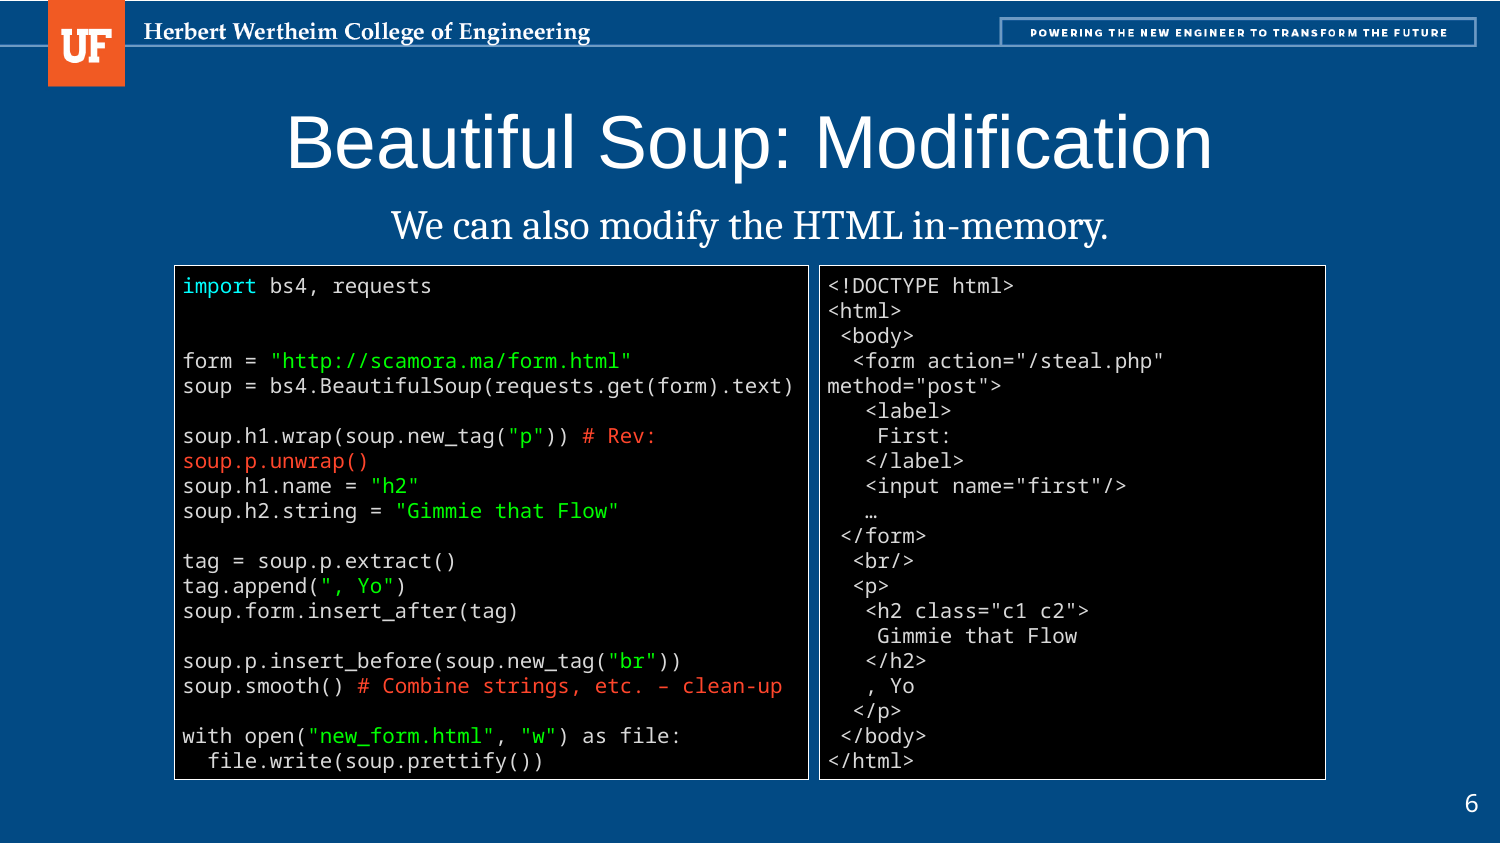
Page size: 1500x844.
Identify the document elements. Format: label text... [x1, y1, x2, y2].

picture [0, 0, 1500, 843]
text_box import bs4, requests form = "http://scamora.ma/form.html" soup = bs4.BeautifulSoup(requests.get(form).text) soup.h1.wrap(soup.new_tag("p")) # Rev: soup.p.unwrap() soup.h1.name = "h2" soup.h2.string = "Gimmie that Flow" tag = soup.p.extract() tag.append(", Yo") soup.form.insert_after(tag) soup.p.insert_before(soup.new_tag("br")) soup.smooth() # Combine strings, etc. – clean-up with open("new_form.html", "w") as file: file.write(soup.prettify()) [174, 265, 809, 780]
list We can also modify the HTML in-memory. [24, 190, 1476, 260]
text_box <!DOCTYPE html> <html> <body> <form action="/steal.php" method="post"> <label> First: </label> <input name="first"/> … </form> <br/> <p> <h2 class="c1 c2"> Gimmie that Flow </h2> , Yo </p> </body> </html> [819, 265, 1326, 780]
title Beautiful Soup: Modification [47, 86, 1453, 187]
slide_number 6 [1156, 782, 1494, 828]
